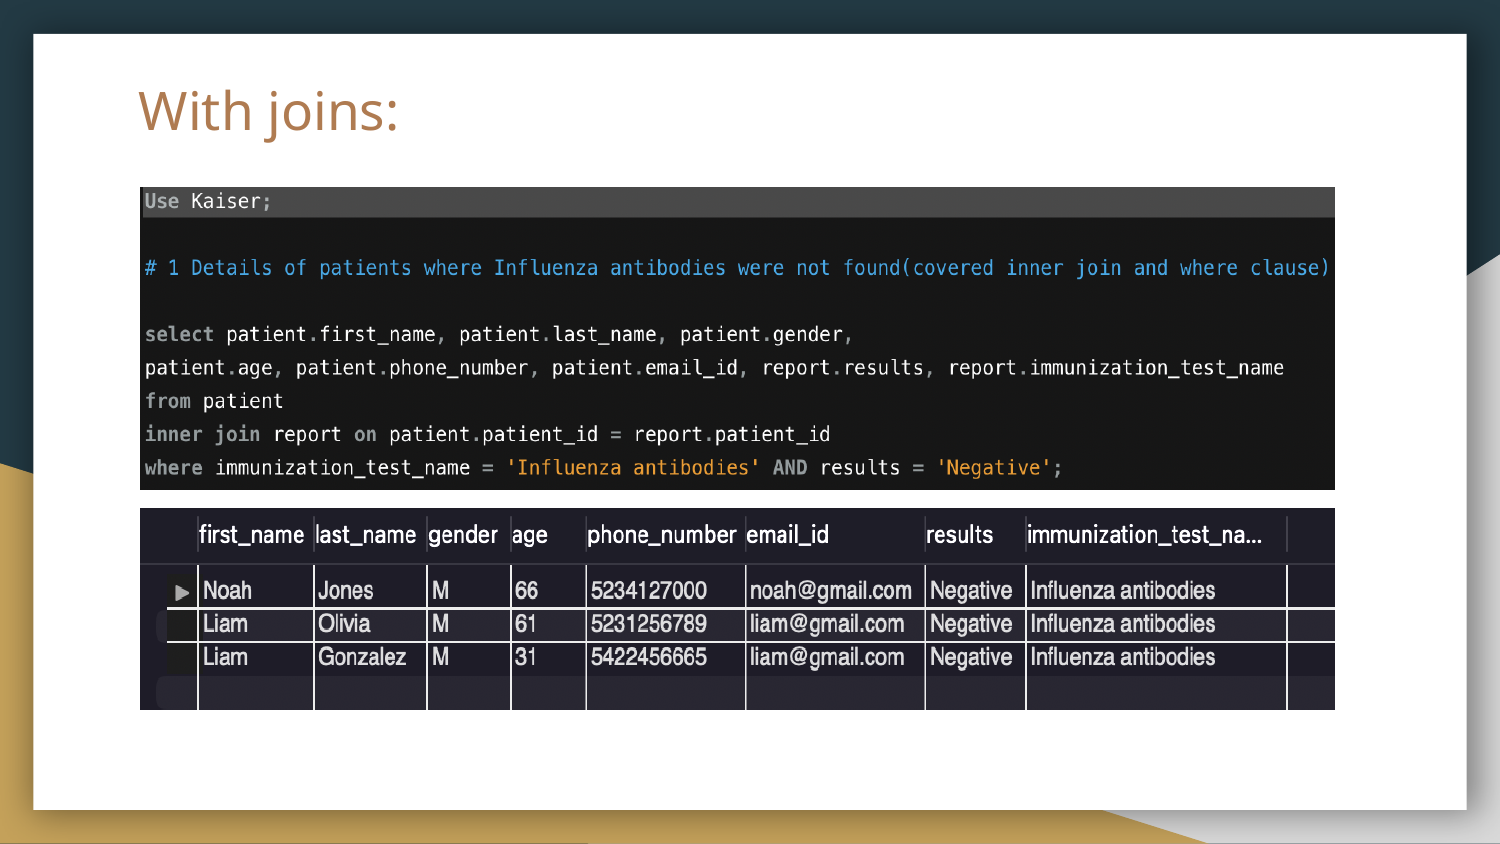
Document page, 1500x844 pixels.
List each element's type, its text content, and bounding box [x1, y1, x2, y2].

picture [140, 187, 1335, 490]
title With joins: [110, 62, 1337, 157]
picture [140, 508, 1335, 711]
